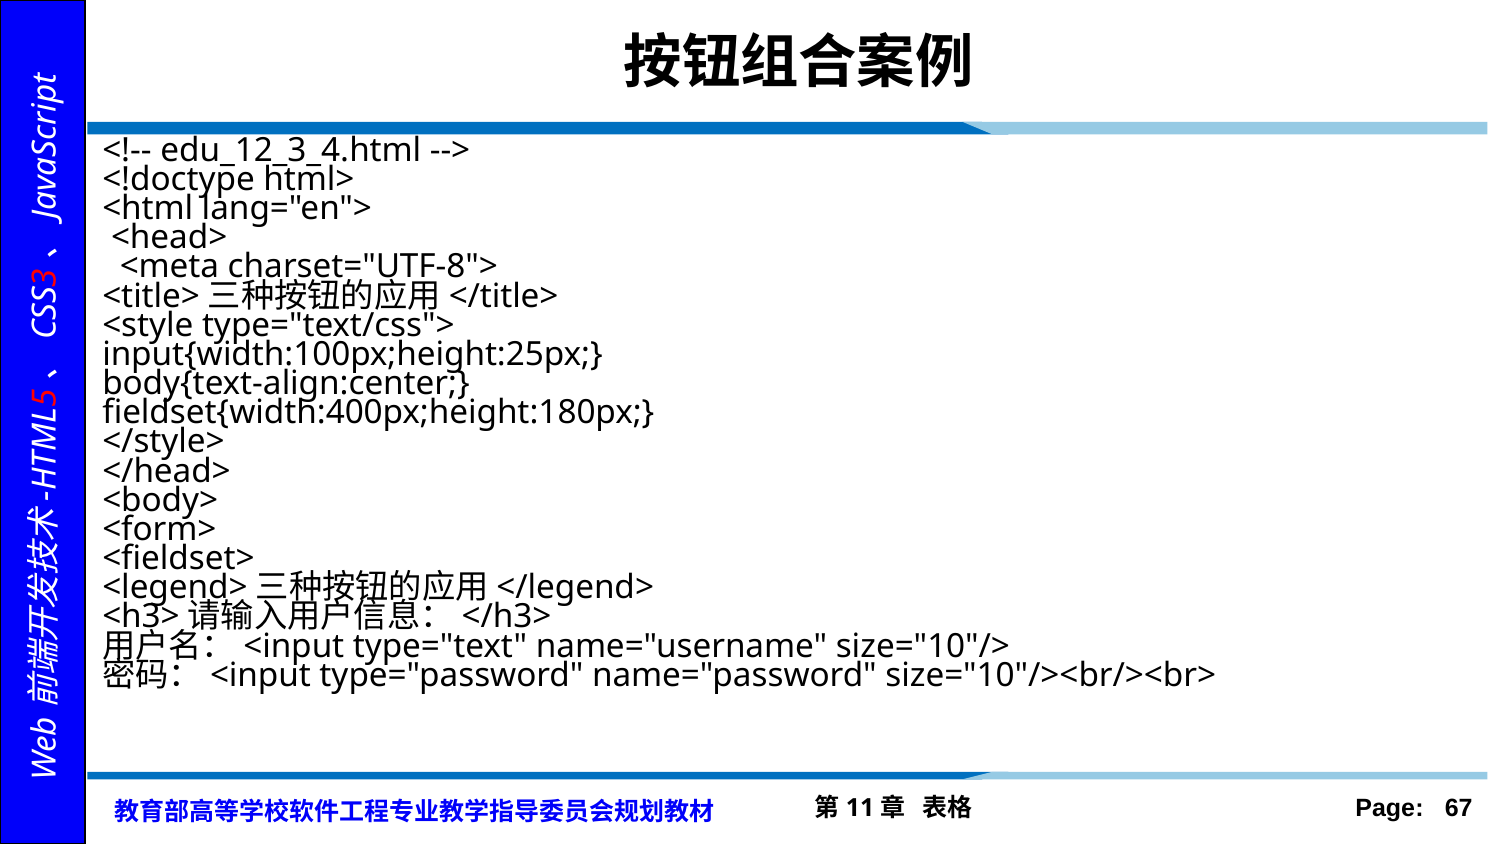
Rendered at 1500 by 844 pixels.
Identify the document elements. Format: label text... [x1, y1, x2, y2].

title 按钮组合案例 [161, 11, 1436, 106]
text_box <!-- edu_12_3_4.html --> <!doctype html> <html lang="en"> <head> <meta charset="UTF-8"> <title>三种按钮的应用</title> <style type="text/css"> input{width:100px;height:25px;} body{text-align:center;} fieldset{width:400px;height:180px;} </style> </head> <body> <form> <fieldset> <legend>三种按钮的应用</legend> <h3>请输入用户信息：</h3> 用户名：<input type="text" name="username" size="10"/> 密码：<input type="password" name="password" size="10"/><br/><br> [87, 131, 1488, 701]
